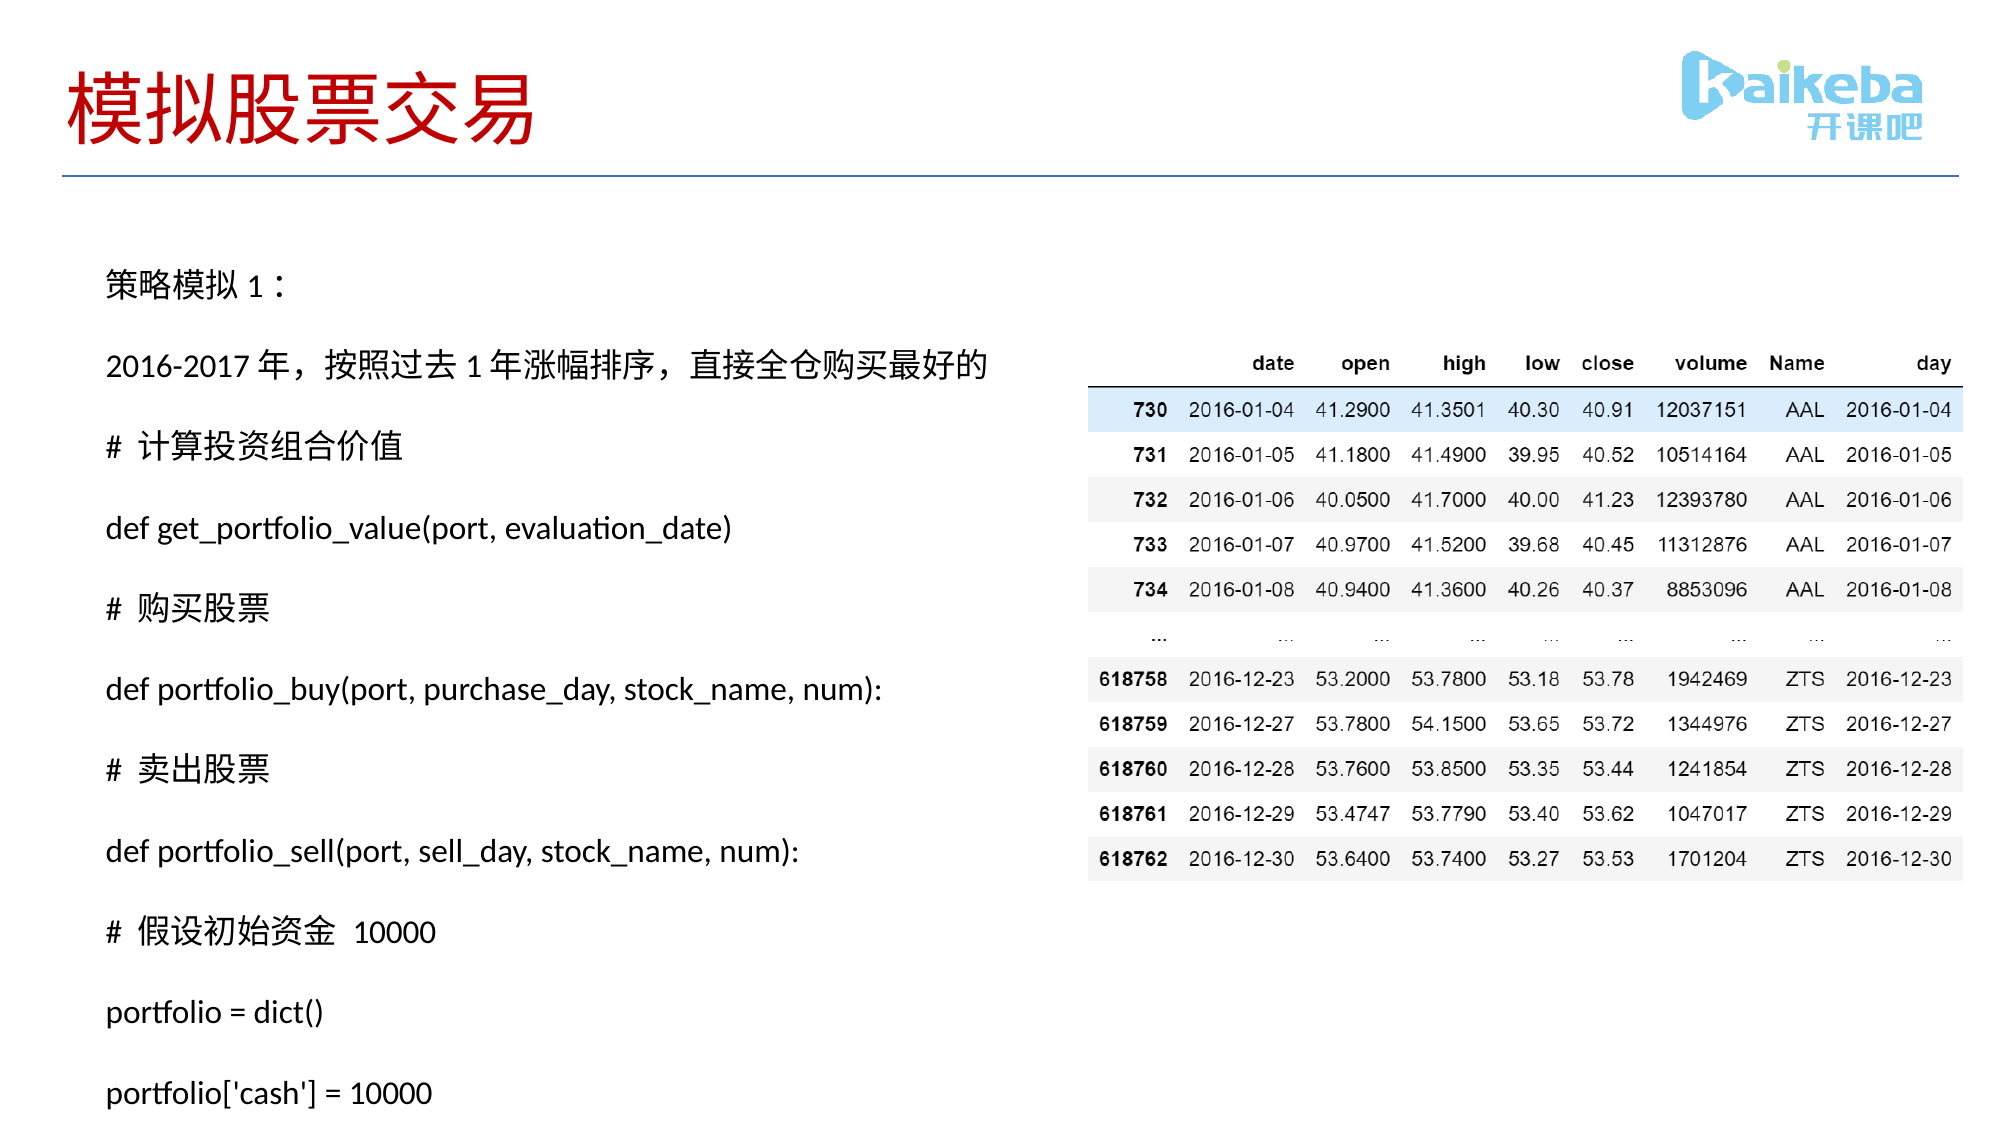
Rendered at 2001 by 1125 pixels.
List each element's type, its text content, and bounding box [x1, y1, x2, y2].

title 模拟股票交易 [57, 59, 1728, 167]
picture [1076, 342, 1976, 887]
text_box 策略模拟1： 2016-2017年，按照过去1年涨幅排序，直接全仓购买最好的 # 计算投资组合价值 def get_portfolio_value(port, evaluation_date) # 购买股票 def portfolio_buy(port, purchase_day, stock_name, num): # 卖出股票 def portfolio_sell(port, sell_day, stock_name, num): # 假设初始资金 10000 portfolio = dict() portfolio['cash'] = 10000 [98, 236, 1009, 927]
